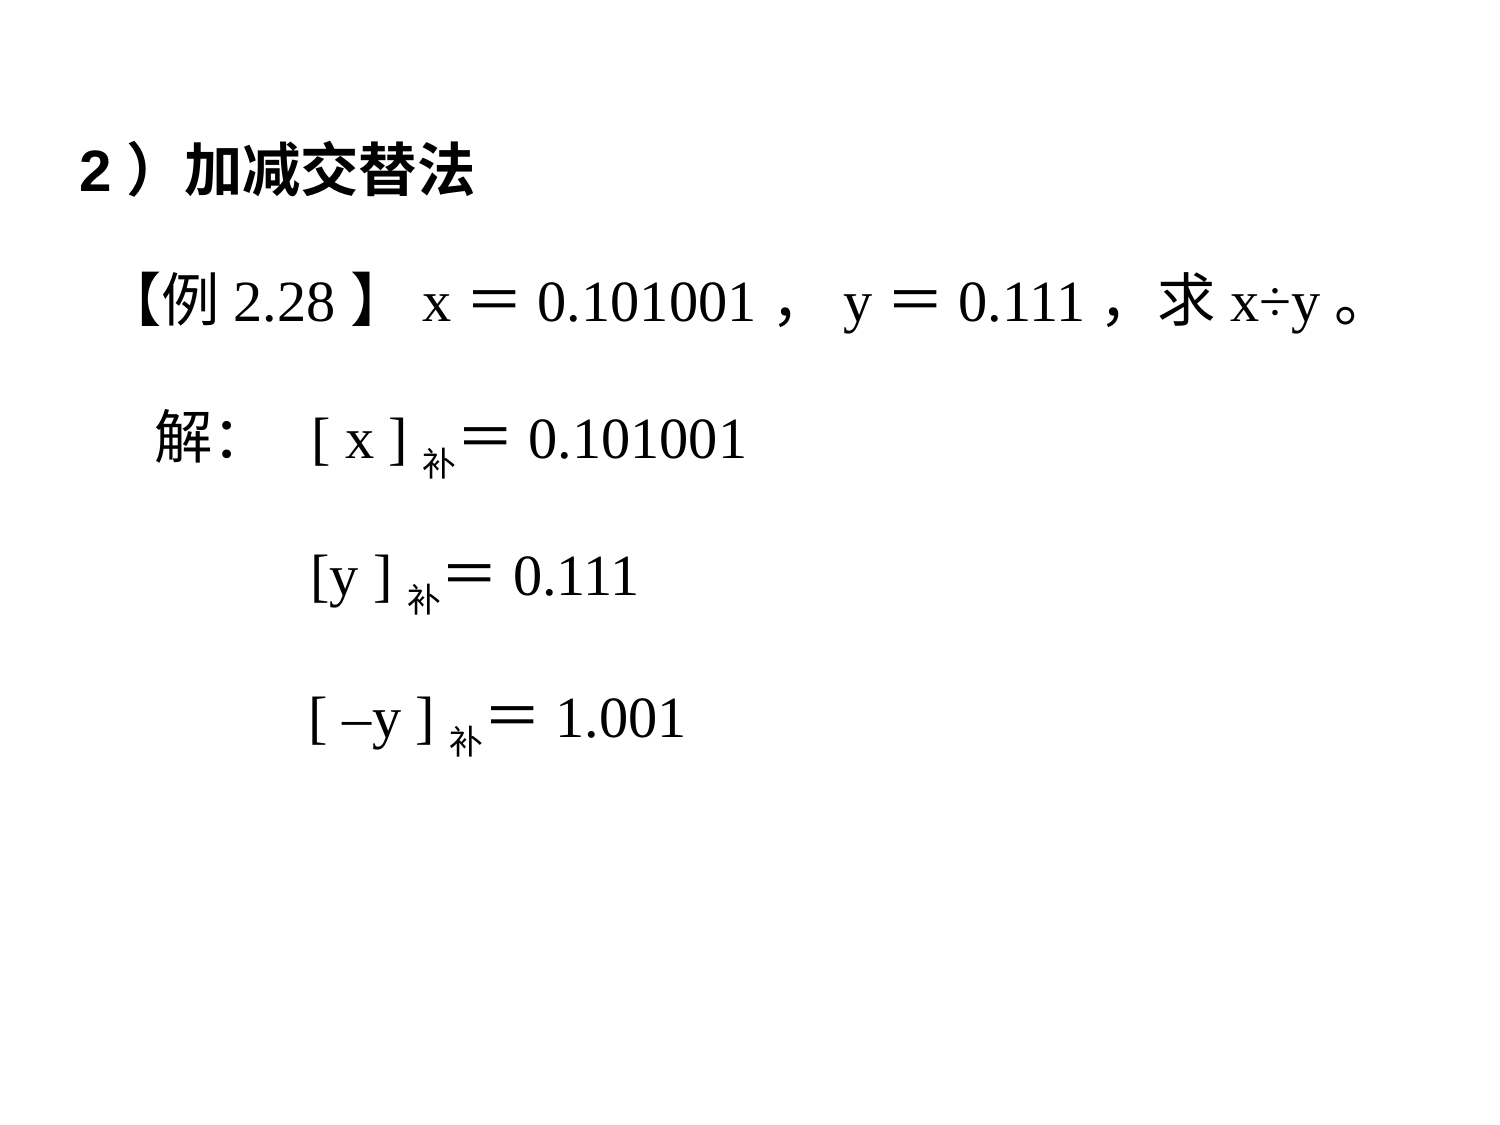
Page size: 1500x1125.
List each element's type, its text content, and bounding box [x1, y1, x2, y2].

text_box [ –y ]补＝1.001 [185, 671, 811, 769]
text_box 解： [ x ]补＝0.101001 [138, 392, 764, 491]
text_box 2）加减交替法 [64, 125, 750, 211]
text_box 【例2.28】x＝0.101001，y＝0.111，求x÷y。 [88, 255, 1409, 341]
text_box [y ]补＝0.111 [126, 529, 752, 627]
